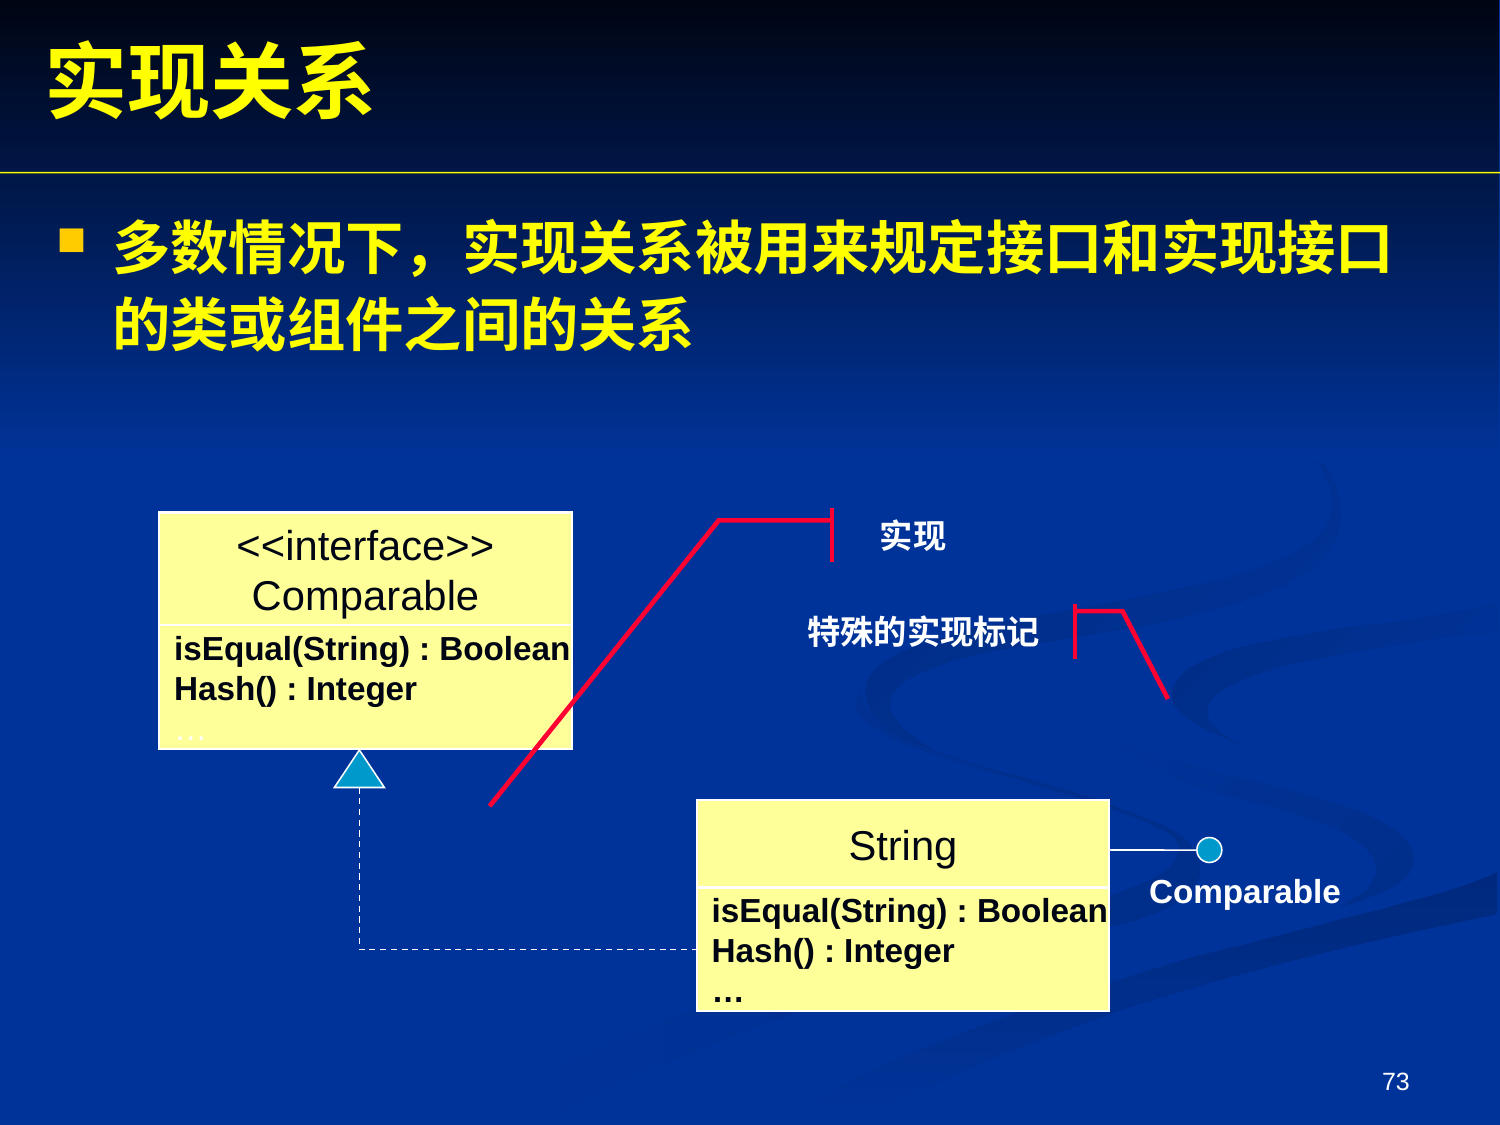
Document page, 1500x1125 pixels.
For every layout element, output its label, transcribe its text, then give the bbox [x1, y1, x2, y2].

slide_number 73 [1074, 1024, 1426, 1104]
text_box 实现关系 [29, 21, 1380, 138]
list 多数情况下，实现关系被用来规定接口和实现接口的类或组件之间的关系 [40, 196, 1448, 552]
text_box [159, 507, 1373, 1012]
